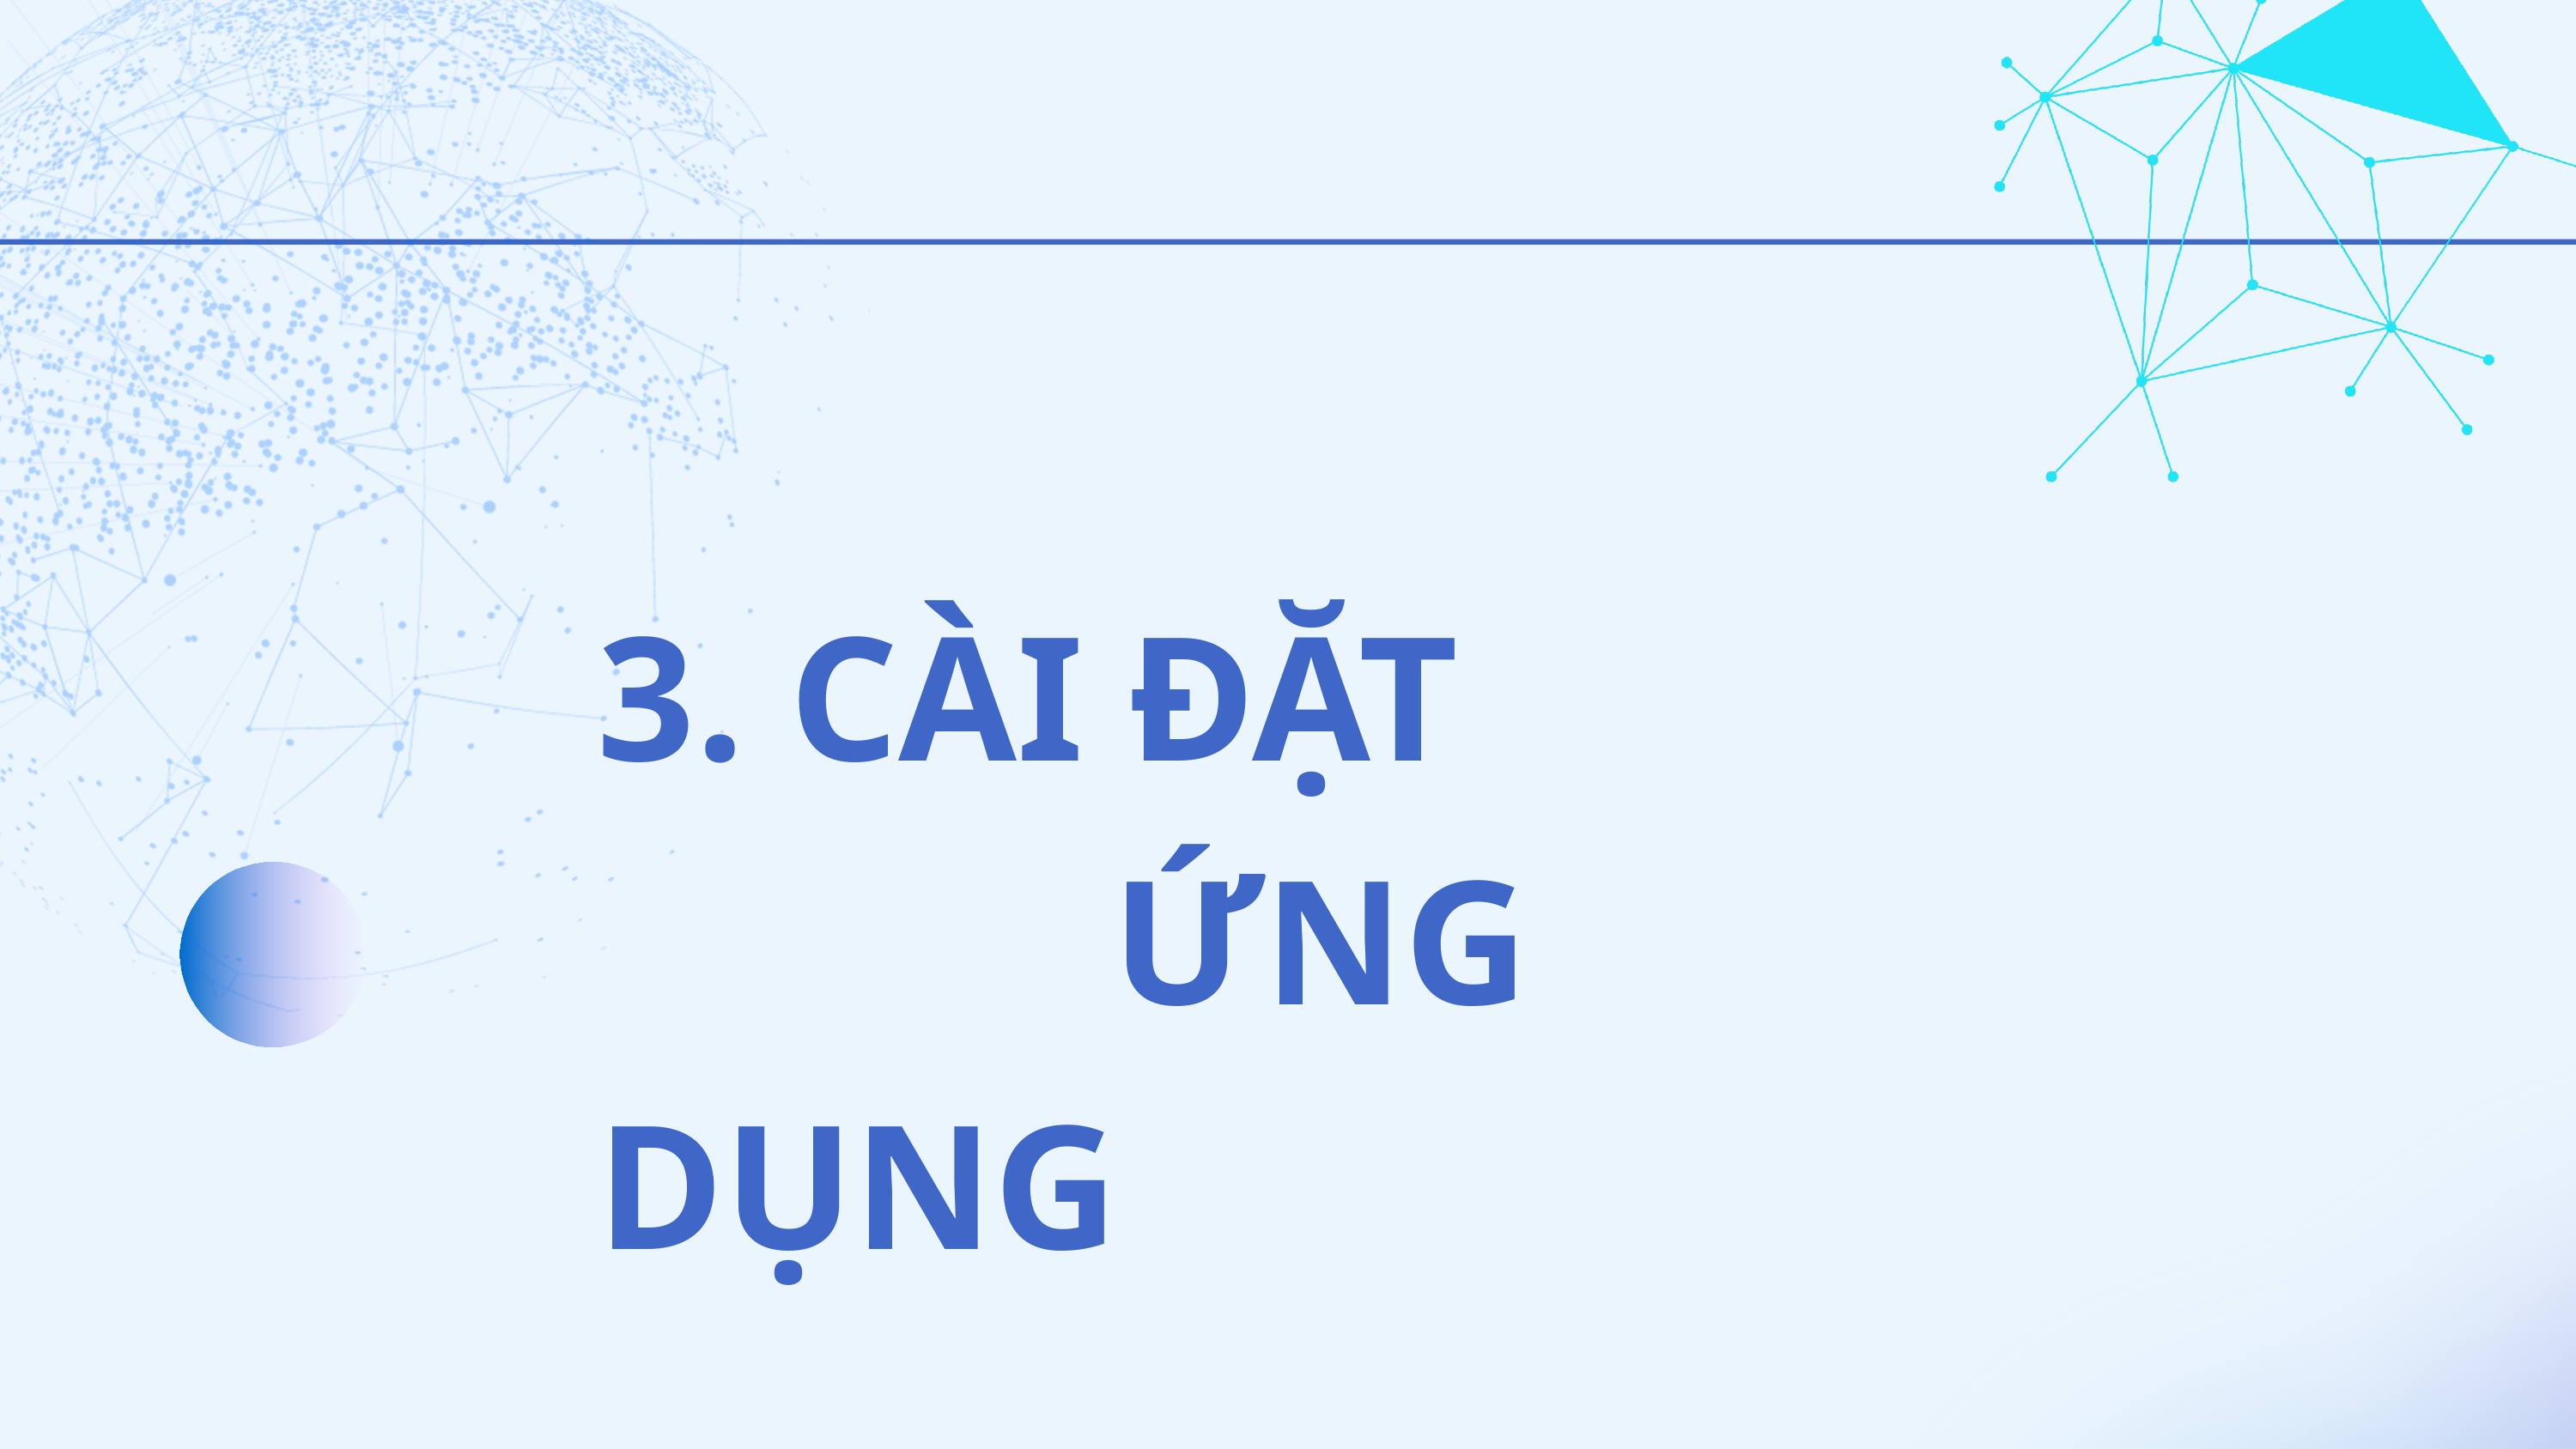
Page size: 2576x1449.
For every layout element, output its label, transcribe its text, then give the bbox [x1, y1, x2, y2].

text_box [1993, 0, 2576, 483]
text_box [179, 860, 366, 1047]
text_box [0, 0, 871, 1016]
text_box [1826, 971, 2576, 1449]
text_box 3. CÀI ĐẶT ỨNG DỤNG [597, 550, 1922, 1283]
